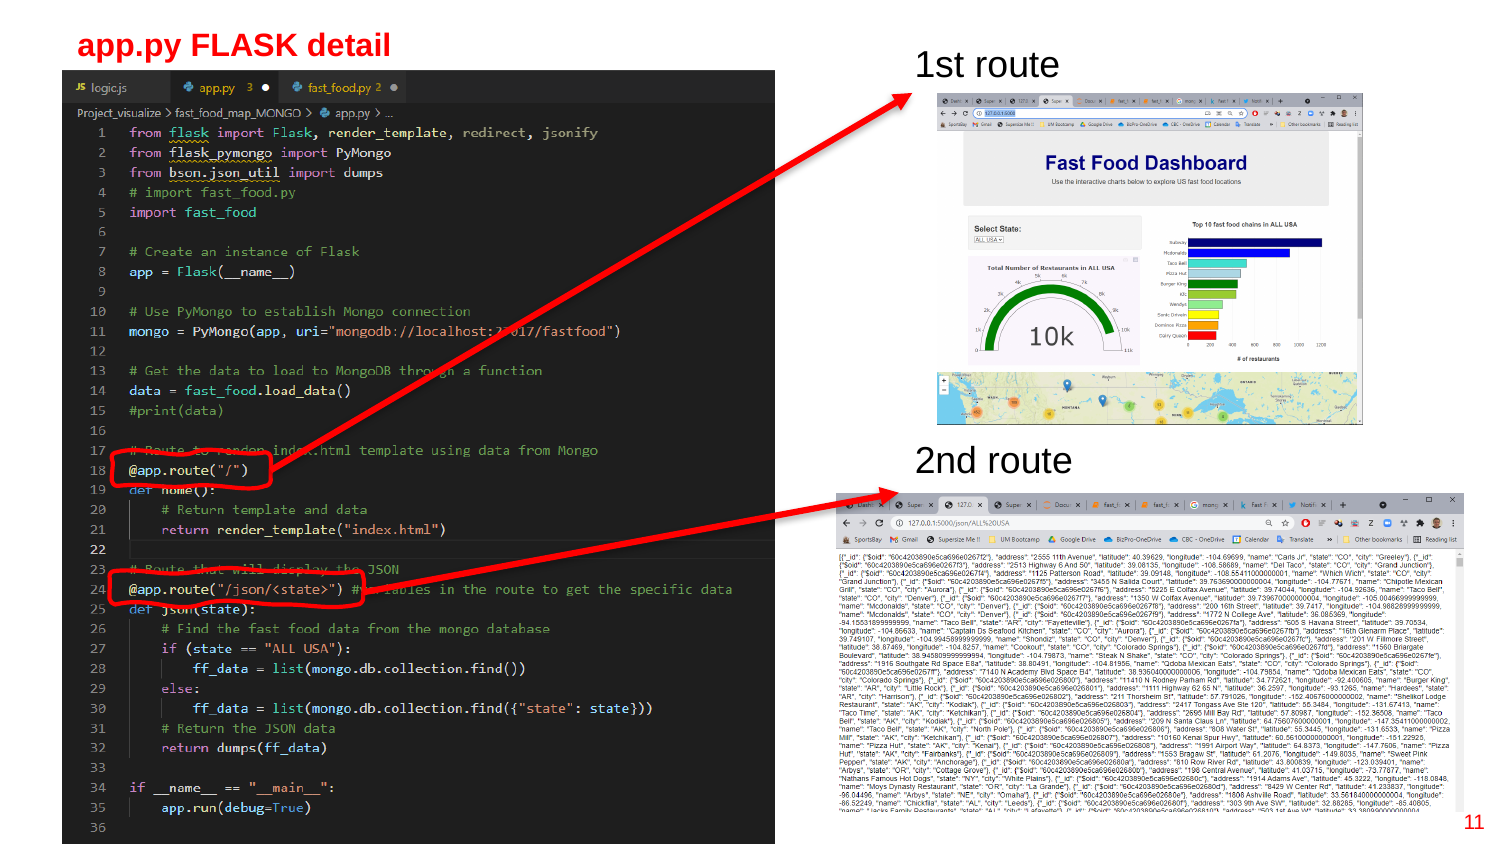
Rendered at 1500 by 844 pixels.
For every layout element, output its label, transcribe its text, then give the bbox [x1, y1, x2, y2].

slide_number 11 [1149, 798, 1500, 844]
text_box 1st route [899, 32, 1076, 93]
title app.py FLASK detail [62, 16, 1410, 71]
text_box 2nd route [900, 428, 1088, 489]
picture [62, 70, 775, 844]
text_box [270, 92, 913, 471]
picture [835, 493, 1465, 812]
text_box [362, 492, 900, 593]
picture [937, 92, 1363, 425]
